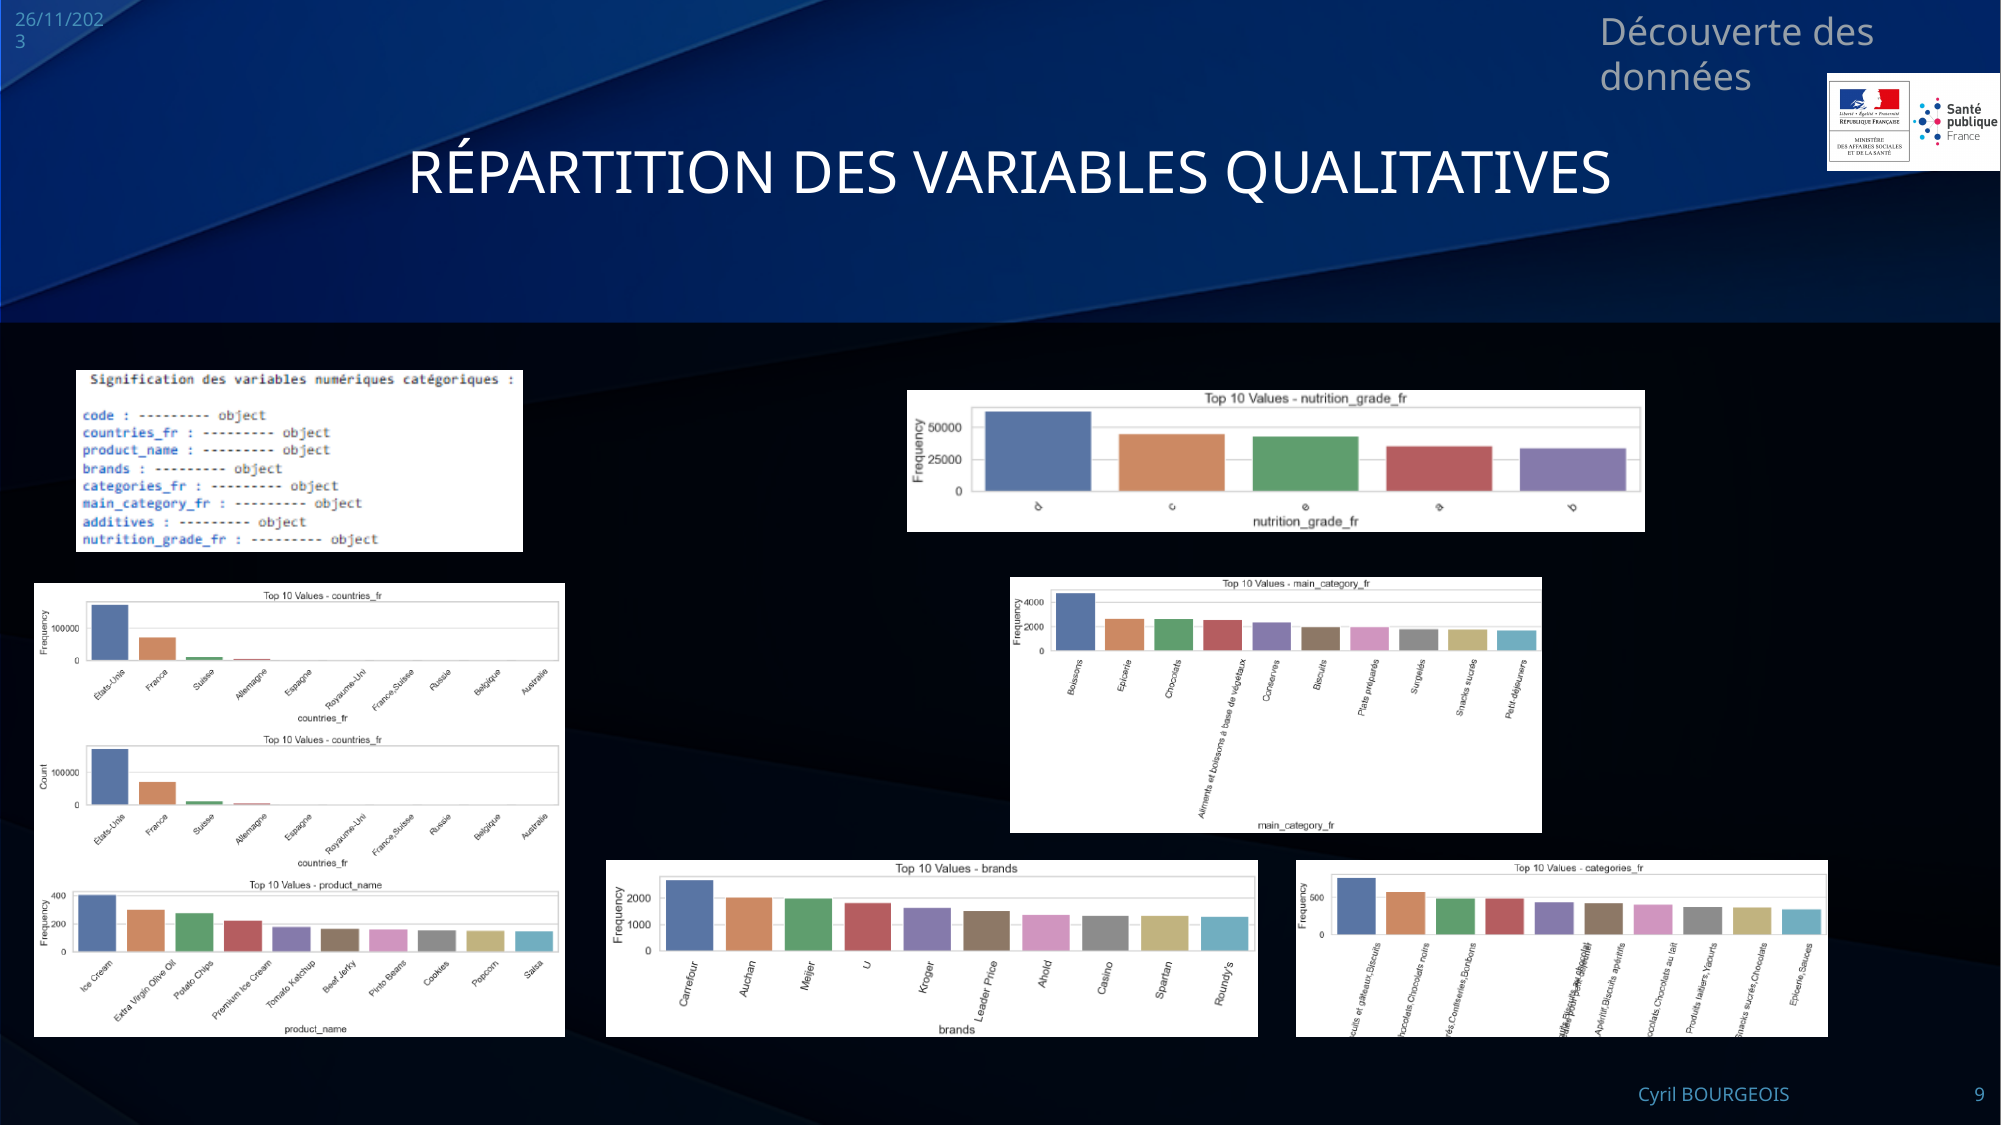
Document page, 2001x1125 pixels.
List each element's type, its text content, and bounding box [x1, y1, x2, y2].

title Répartition des variables Qualitatives [340, 114, 1681, 206]
picture [33, 583, 566, 1037]
picture [1296, 860, 1828, 1037]
picture [606, 860, 1259, 1037]
picture [0, 0, 2000, 1125]
footer 26/11/2023 [0, 0, 125, 60]
picture [75, 369, 524, 552]
picture [1010, 577, 1542, 833]
slide_number 9 [1827, 1065, 2000, 1125]
picture [906, 389, 1646, 532]
text_box Découverte des données [1584, 0, 2000, 105]
slide_number Cyril BOURGEOIS [1606, 1063, 1805, 1124]
